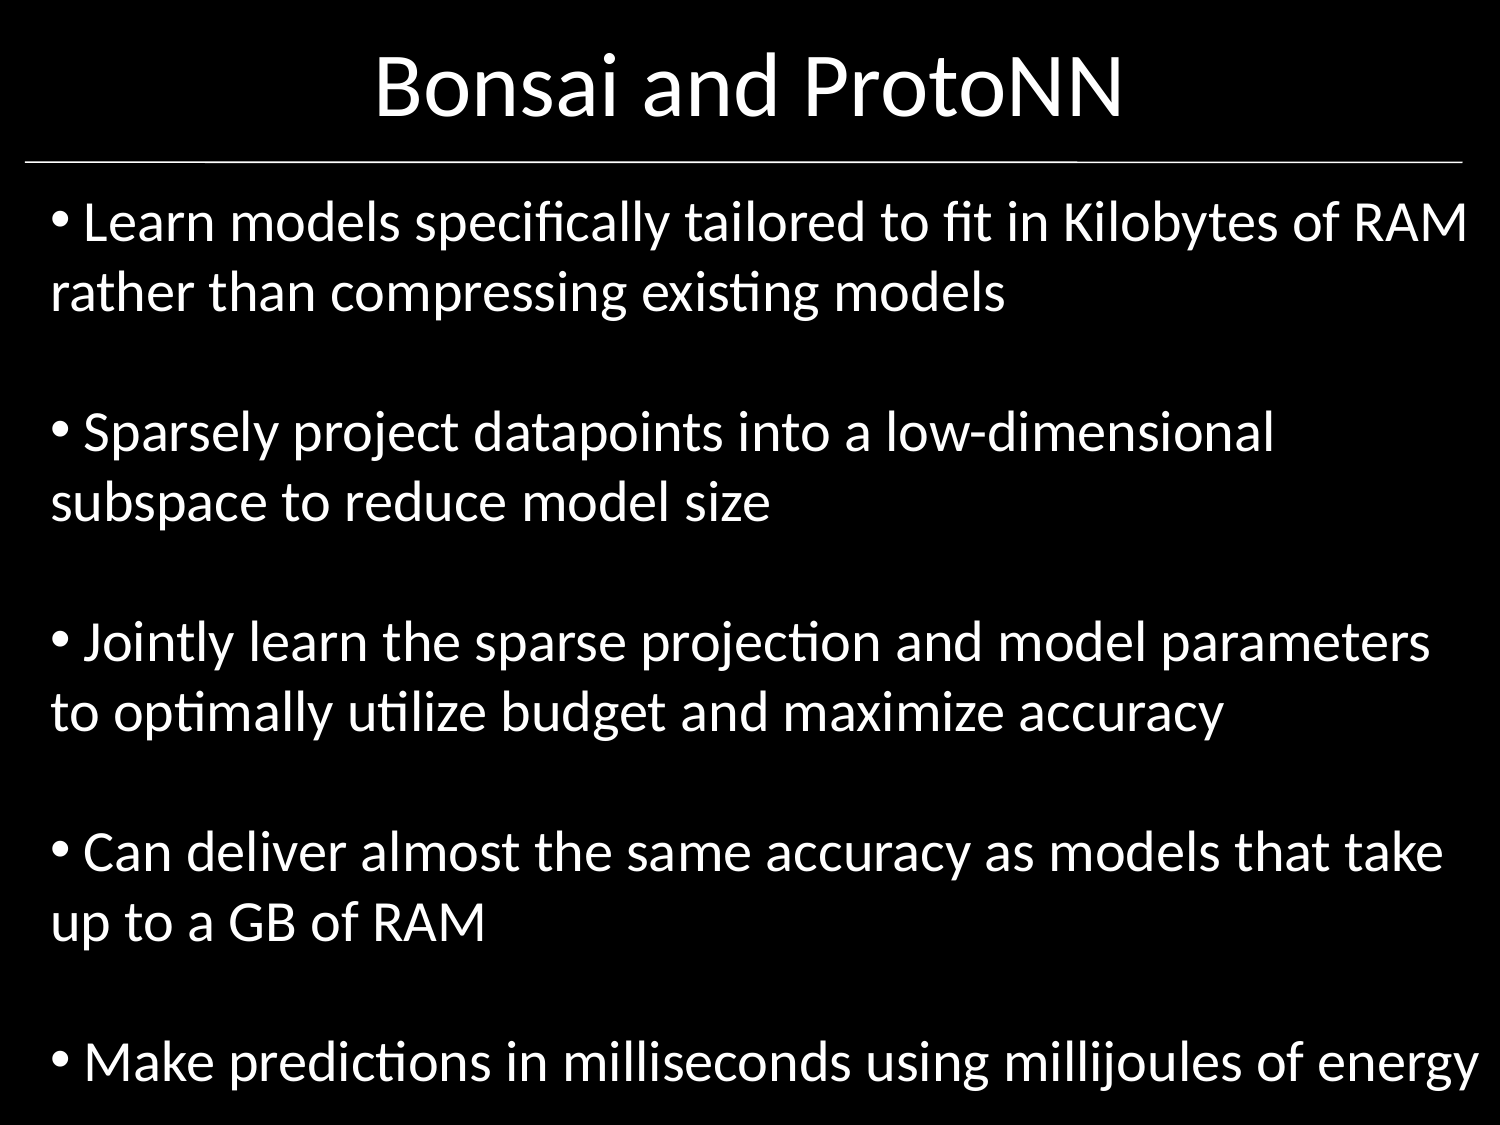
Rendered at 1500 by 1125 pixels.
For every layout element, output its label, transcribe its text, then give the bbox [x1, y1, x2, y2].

text_box Bonsai and ProtoNN [0, 14, 1500, 144]
text_box Learn models specifically tailored to fit in Kilobytes of RAM rather than compressing existing models Sparsely project datapoints into a low-dimensional subspace to reduce model size Jointly learn the sparse projection and model parameters to optimally utilize budget and maximize accuracy Can deliver almost the same accuracy as models that take up to a GB of RAM Make predictions in milliseconds using millijoules of energy [35, 175, 1500, 1090]
